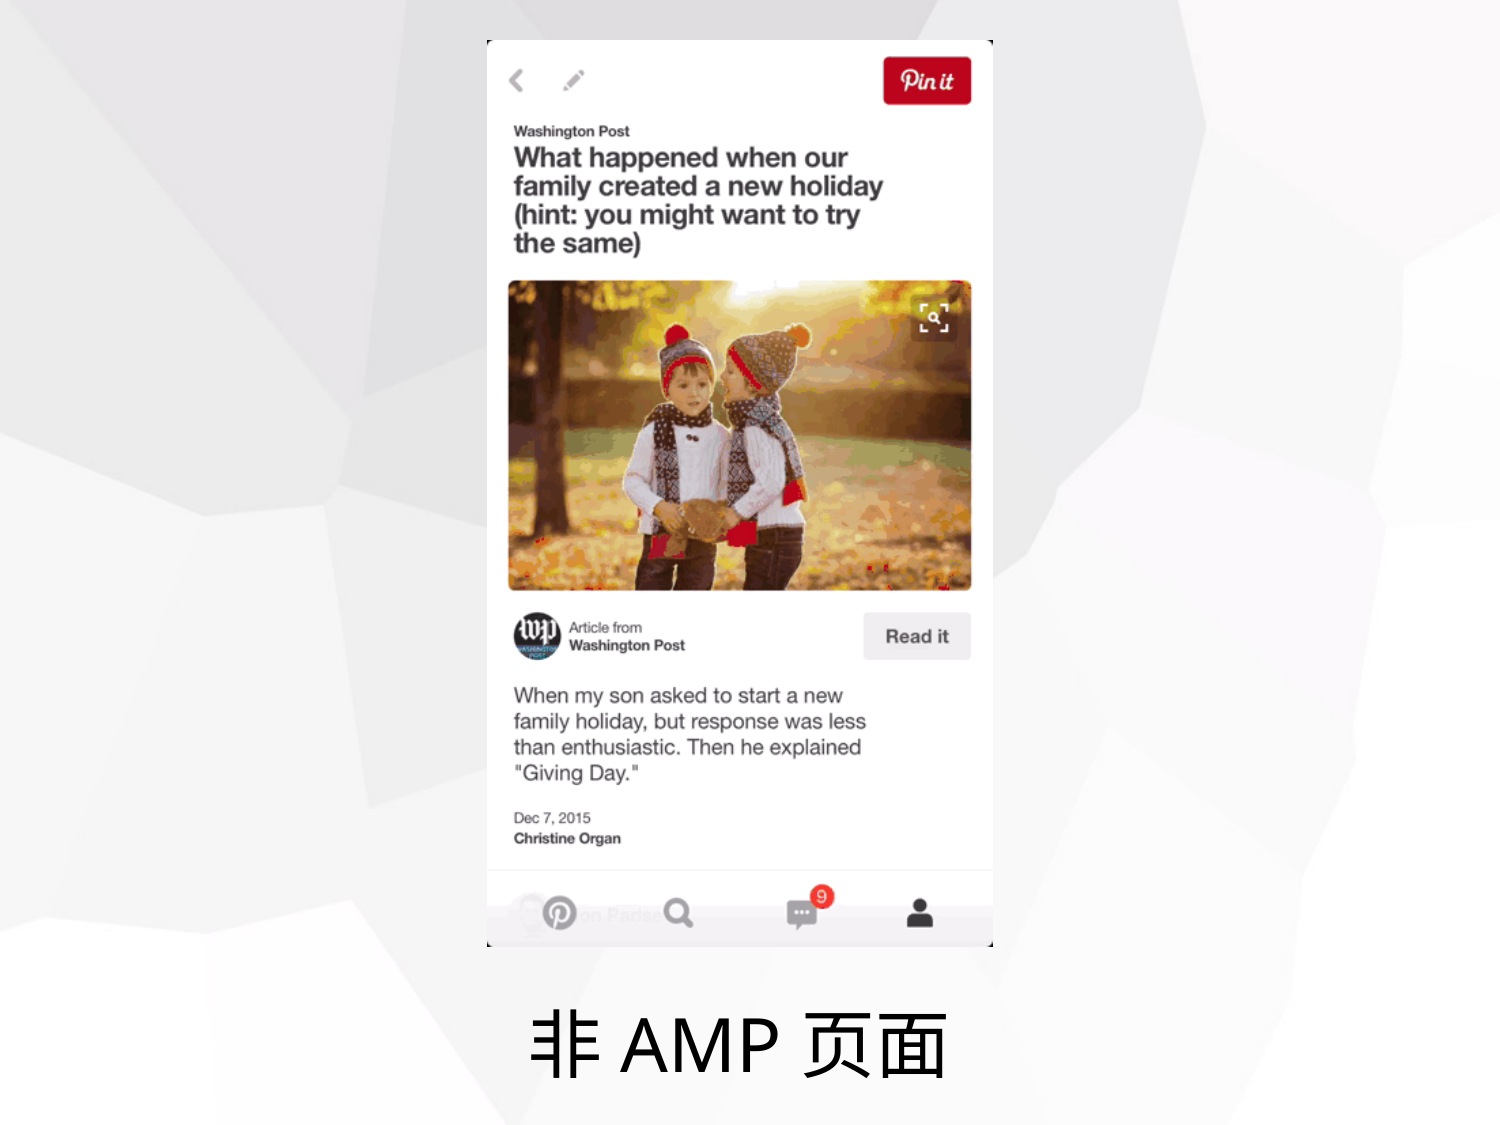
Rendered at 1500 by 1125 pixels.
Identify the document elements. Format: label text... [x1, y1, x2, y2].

text_box 非AMP页面 [487, 990, 990, 1096]
picture [0, 0, 1500, 1125]
